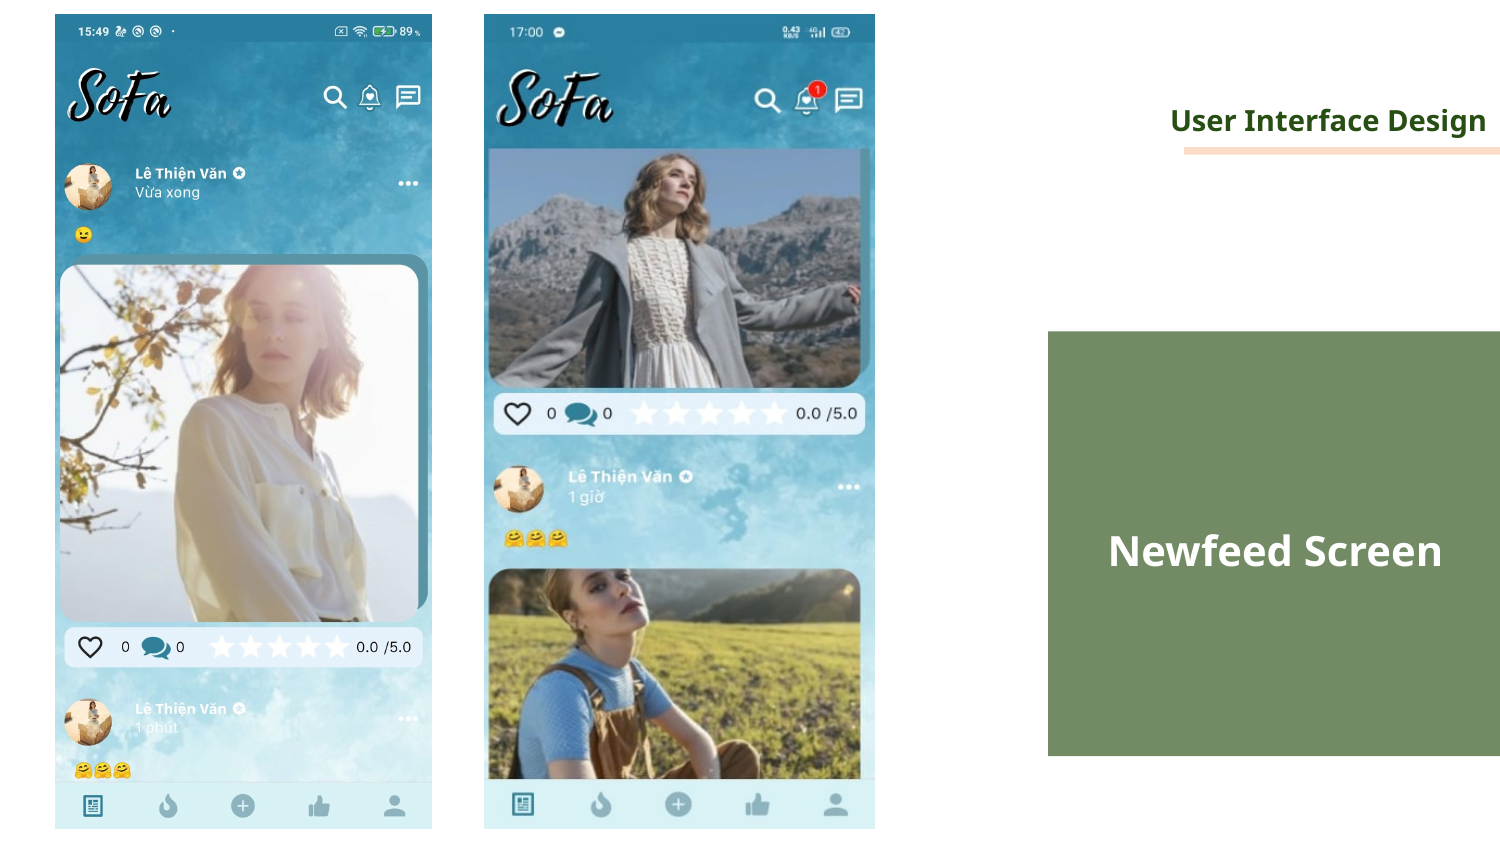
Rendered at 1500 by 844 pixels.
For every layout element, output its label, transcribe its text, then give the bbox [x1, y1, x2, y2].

text_box [1184, 147, 1500, 155]
picture [483, 14, 875, 830]
text_box Newfeed Screen [879, 510, 1459, 578]
text_box [1048, 331, 1500, 757]
picture [55, 14, 432, 830]
title User Interface Design [879, 87, 1500, 155]
